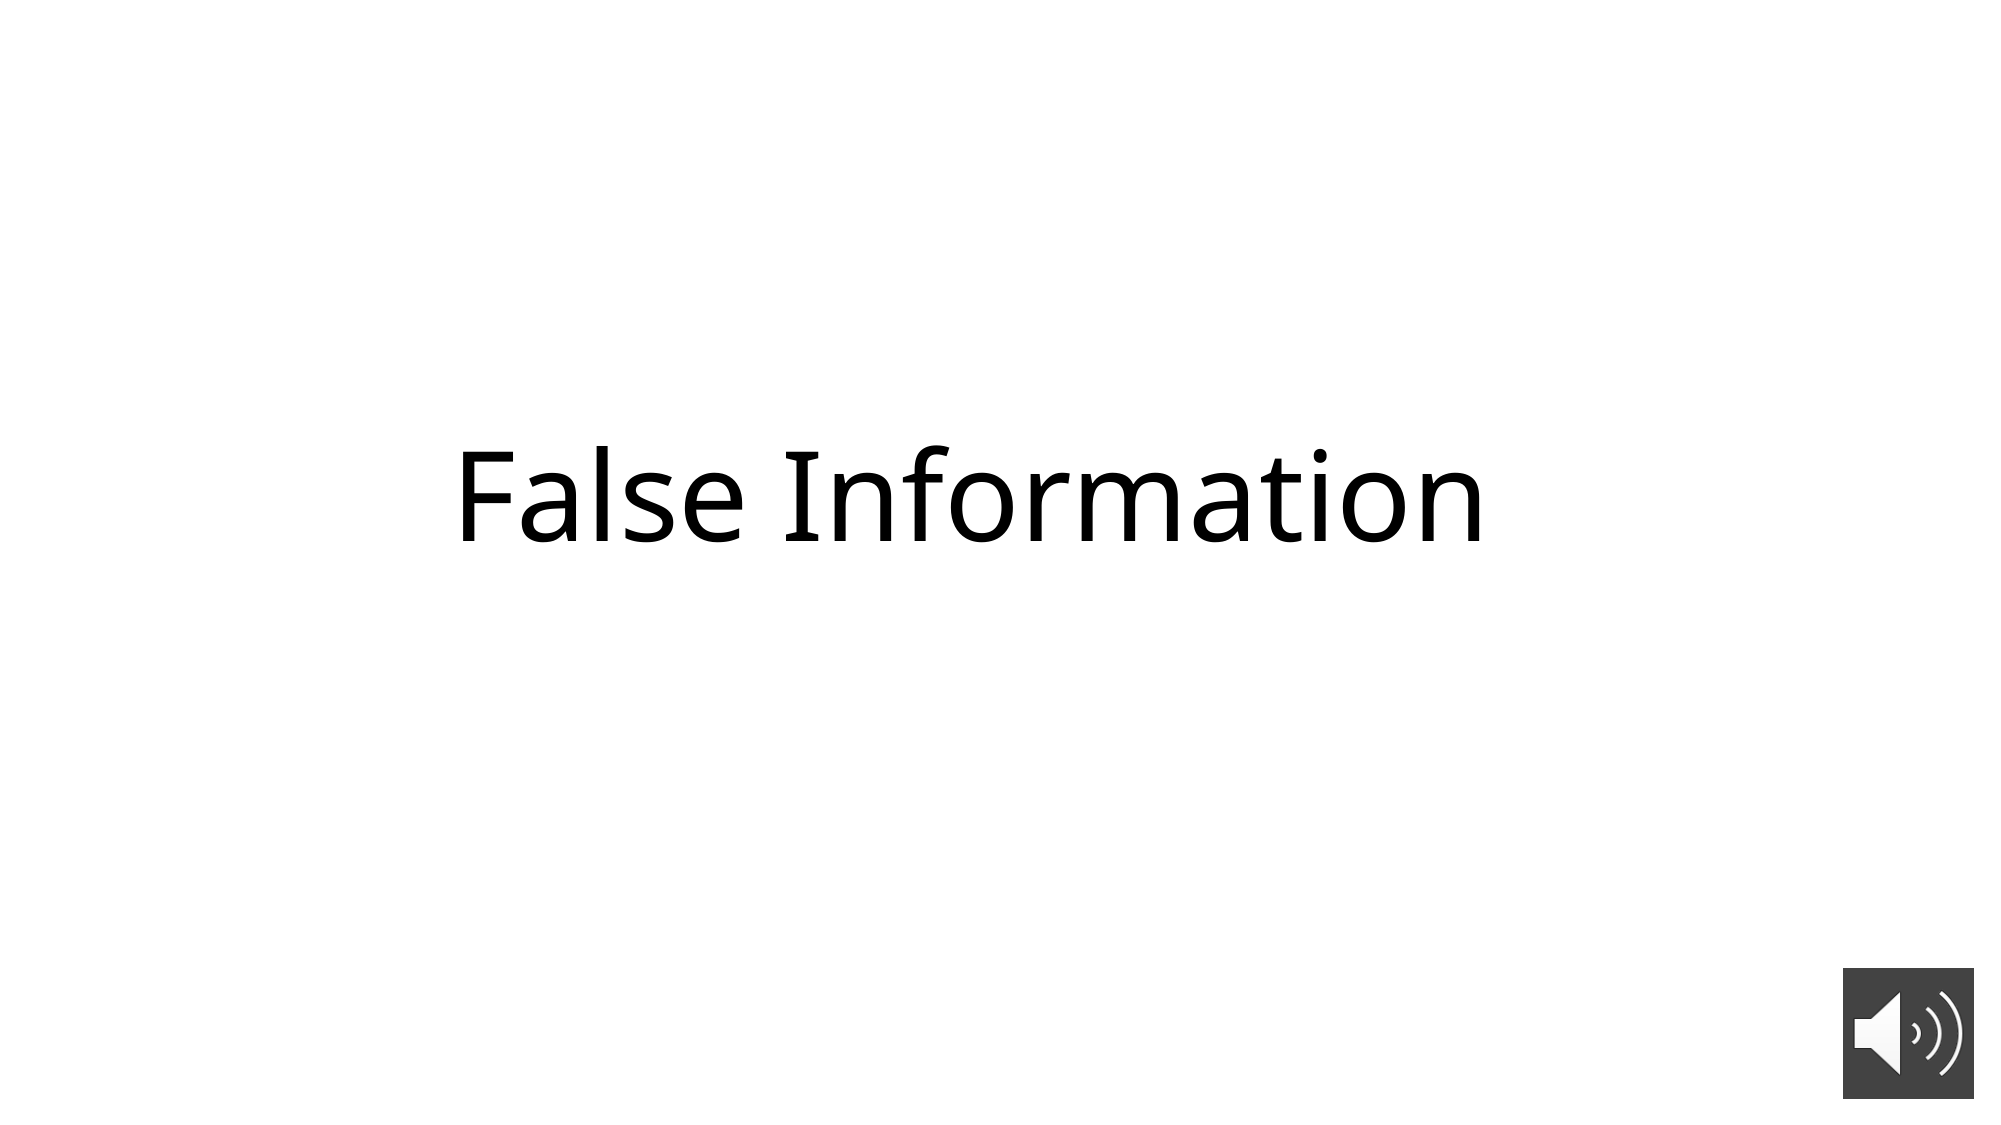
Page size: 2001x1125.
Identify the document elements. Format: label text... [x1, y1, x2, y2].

picture [1841, 966, 1975, 1100]
title False Information [109, 184, 1834, 576]
